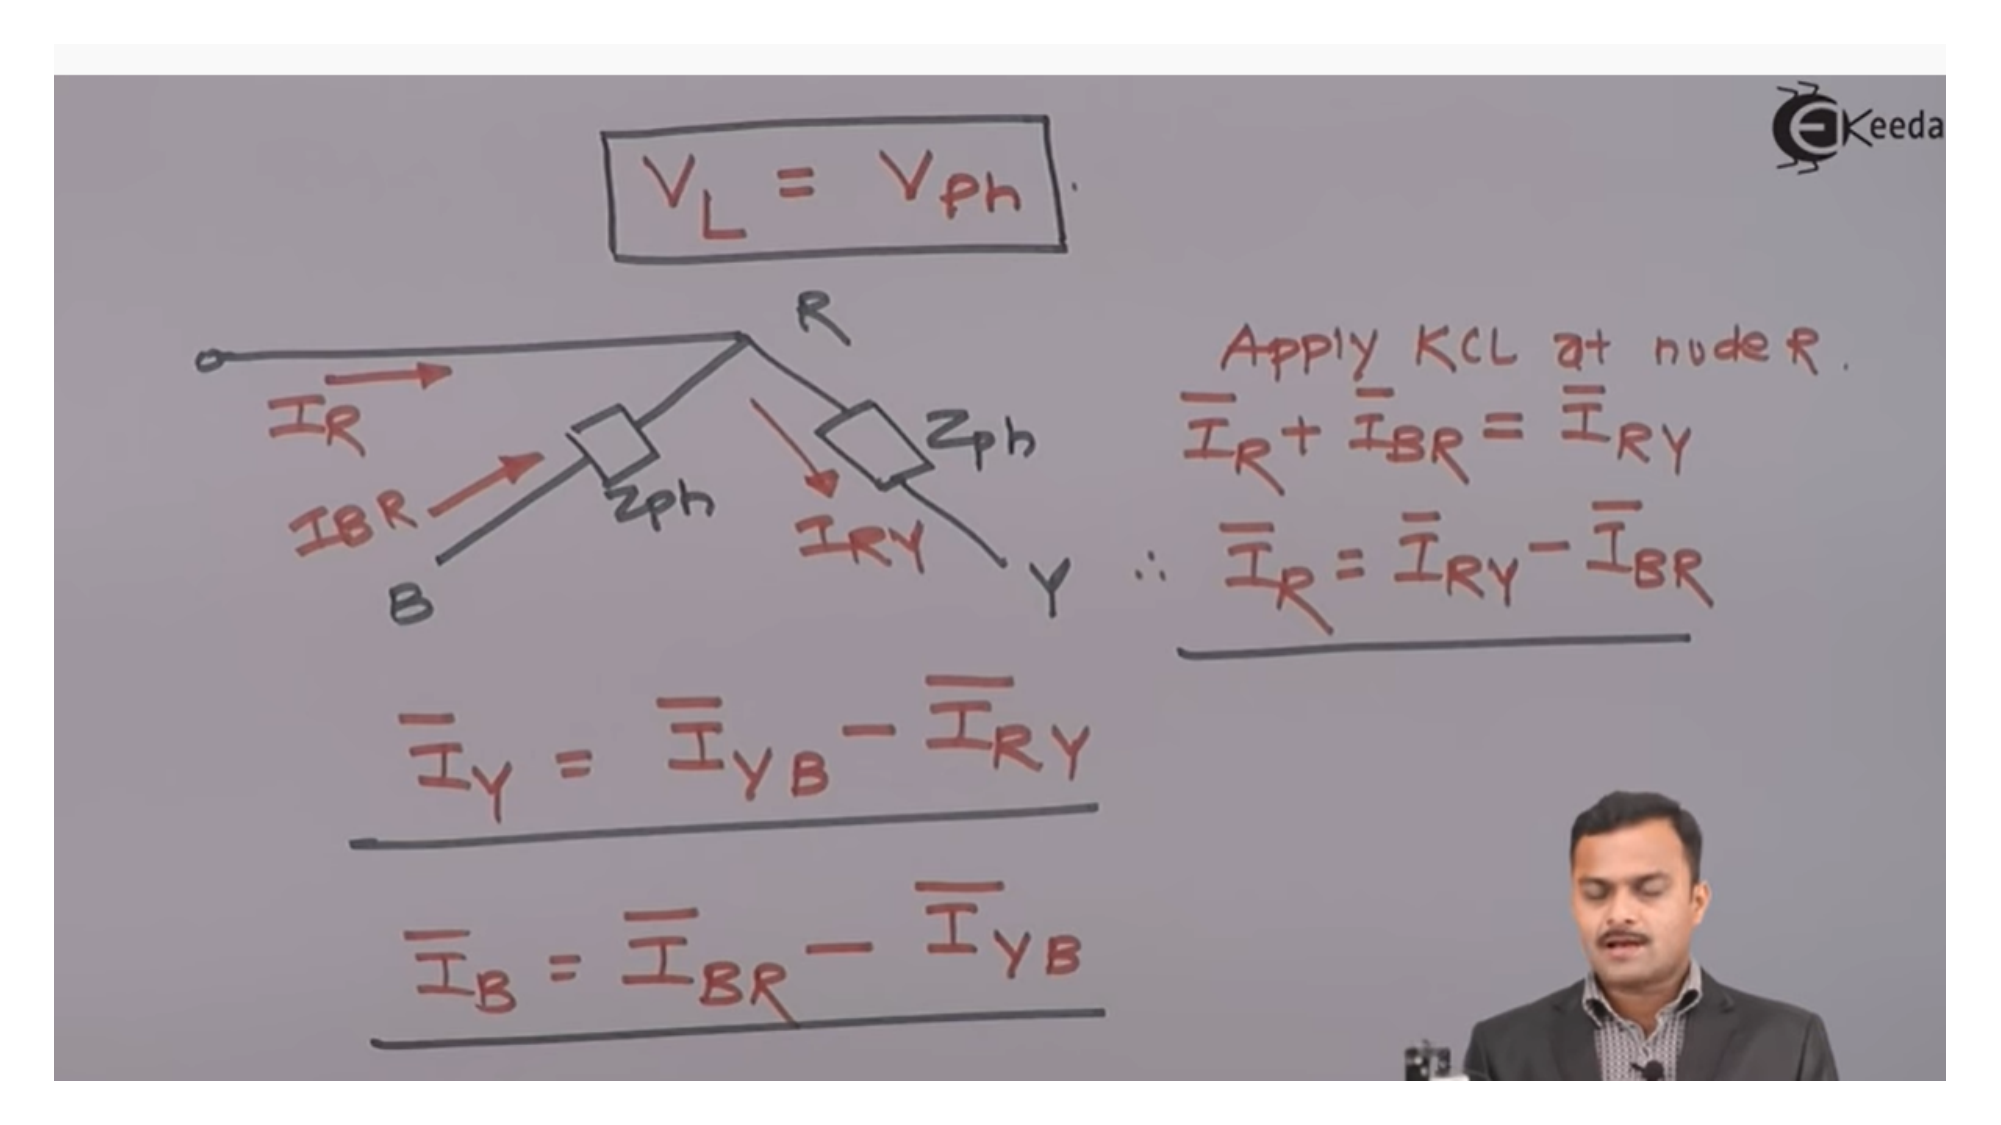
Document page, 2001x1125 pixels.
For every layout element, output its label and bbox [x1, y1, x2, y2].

picture [54, 44, 1946, 1081]
